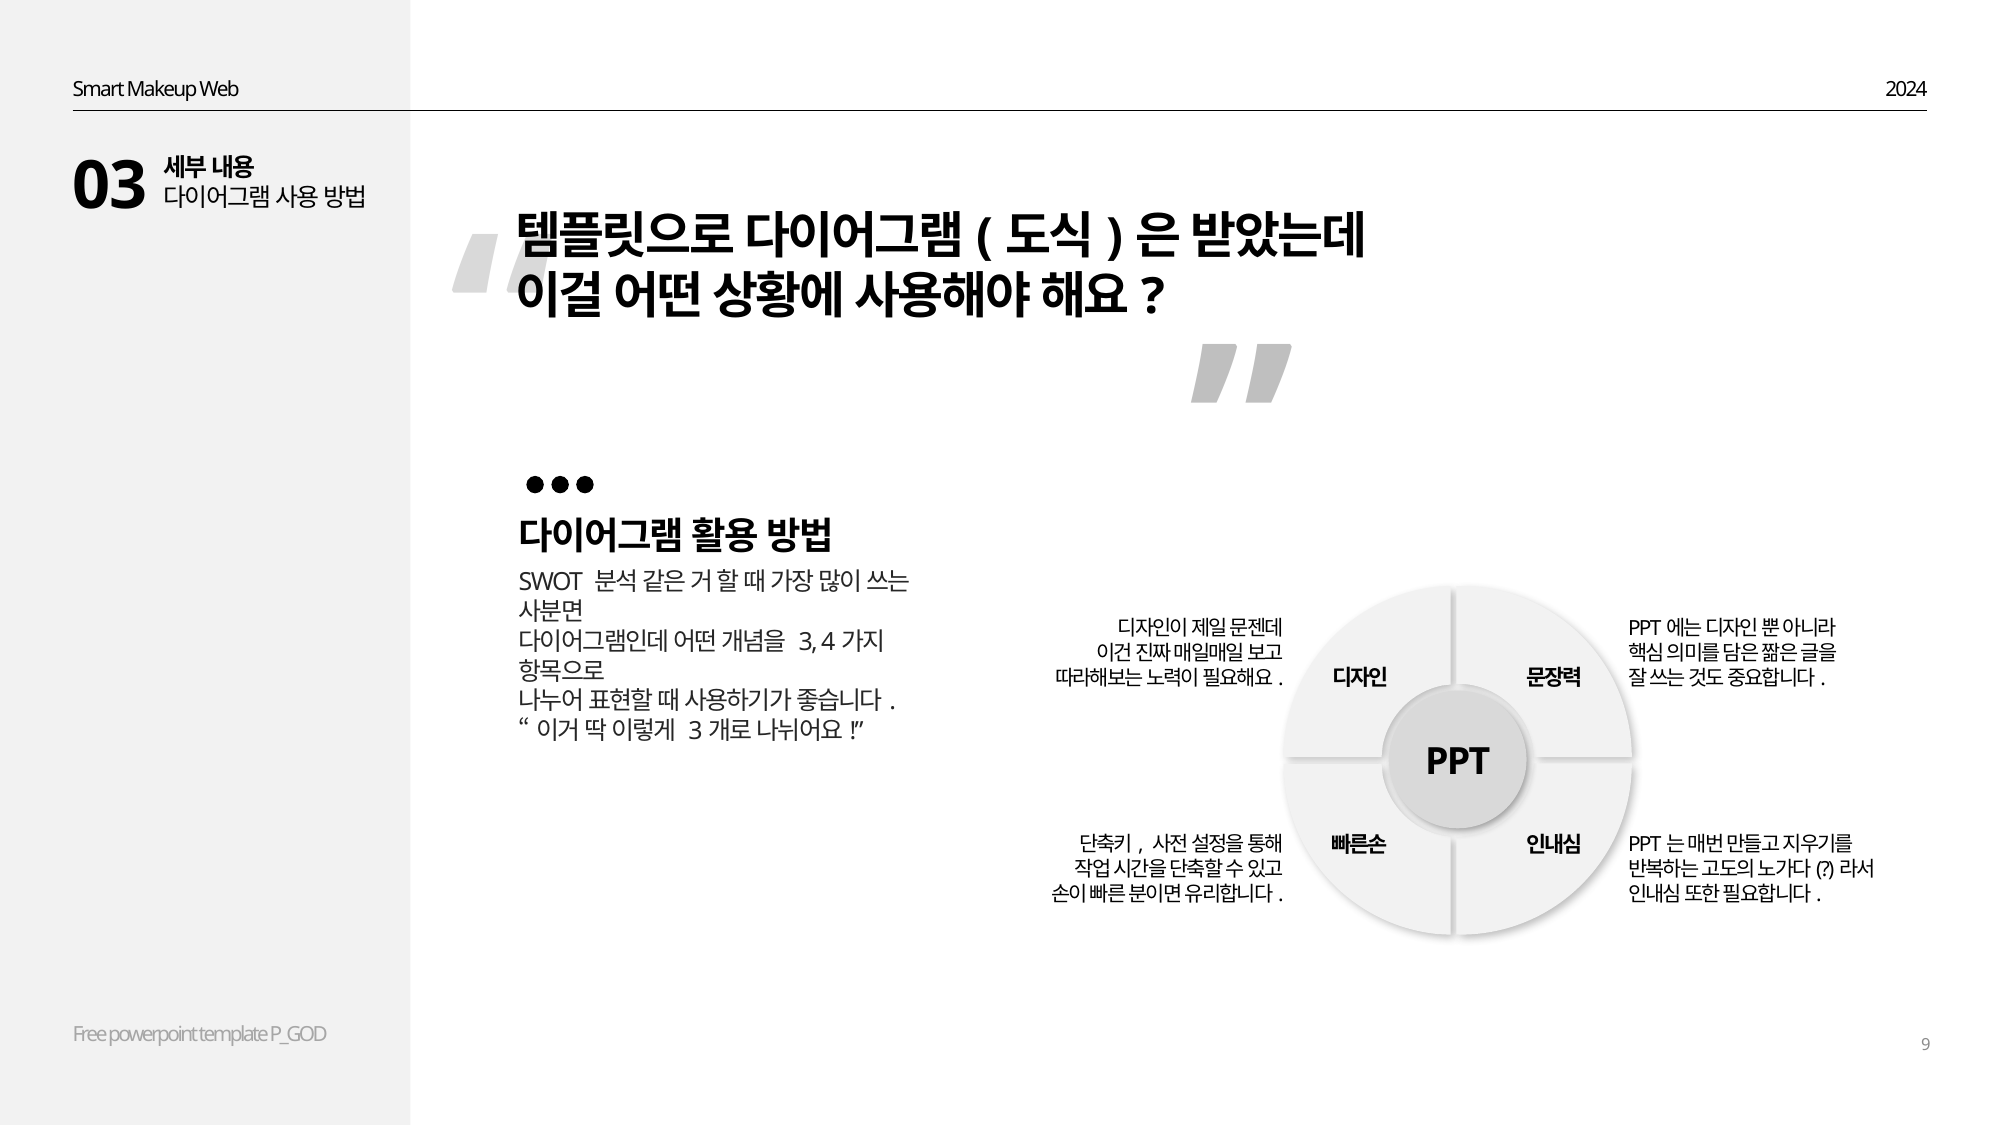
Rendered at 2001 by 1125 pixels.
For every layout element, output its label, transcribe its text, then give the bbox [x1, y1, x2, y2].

text_box Smart Makeup Web [72, 75, 795, 101]
text_box [1387, 689, 1528, 830]
text_box PPT에는 디자인 뿐 아니라 핵심 의미를 담은 짦은 글을 잘 쓰는 것도 중요합니다. [1628, 614, 1951, 690]
text_box [575, 474, 595, 495]
text_box 2024 [1205, 75, 1928, 101]
text_box 디자인 [1277, 664, 1389, 691]
text_box [1282, 762, 1452, 936]
slide_number 9 [1495, 1014, 1946, 1075]
text_box PPT는 매번 만들고 지우기를 반복하는 고도의 노가다(?)라서 인내심 또한 필요합니다. [1628, 830, 1951, 906]
text_box [550, 474, 570, 495]
text_box PPT [1402, 736, 1514, 782]
text_box 다이어그램 활용 방법 SWOT 분석 같은 거 할 때 가장 많이 쓰는 사분면 다이어그램인데 어떤 개념을 3, 4가지 항목으로 나누어 표현할 때 사용하기가 좋습니다. “이거 딱 이렇게 3개로 나뉘어요!” [518, 512, 948, 745]
text_box 디자인이 제일 문젠데 이건 진짜 매일매일 보고 따라해보는 노력이 필요해요. [960, 614, 1284, 690]
text_box 03 [72, 141, 400, 222]
text_box [1455, 585, 1633, 759]
text_box 인내심 [1526, 830, 1628, 857]
text_box 빠른손 [1284, 830, 1388, 857]
text_box [1282, 585, 1452, 759]
text_box ” [1188, 324, 1379, 564]
text_box 세부 내용 다이어그램 사용 방법 [163, 151, 491, 212]
text_box “ [449, 165, 640, 454]
text_box 템플릿으로 다이어그램(도식)은 받았는데 이걸 어떤 상황에 사용해야 해요? [514, 203, 1786, 324]
text_box 단축키, 사전 설정을 통해 작업 시간을 단축할 수 있고 손이 빠른 분이면 유리합니다. [960, 830, 1284, 906]
text_box Free powerpoint template P_GOD [72, 1020, 345, 1046]
text_box [0, 0, 411, 1125]
text_box 문장력 [1526, 664, 1638, 691]
text_box [525, 474, 545, 495]
text_box [1455, 762, 1633, 936]
